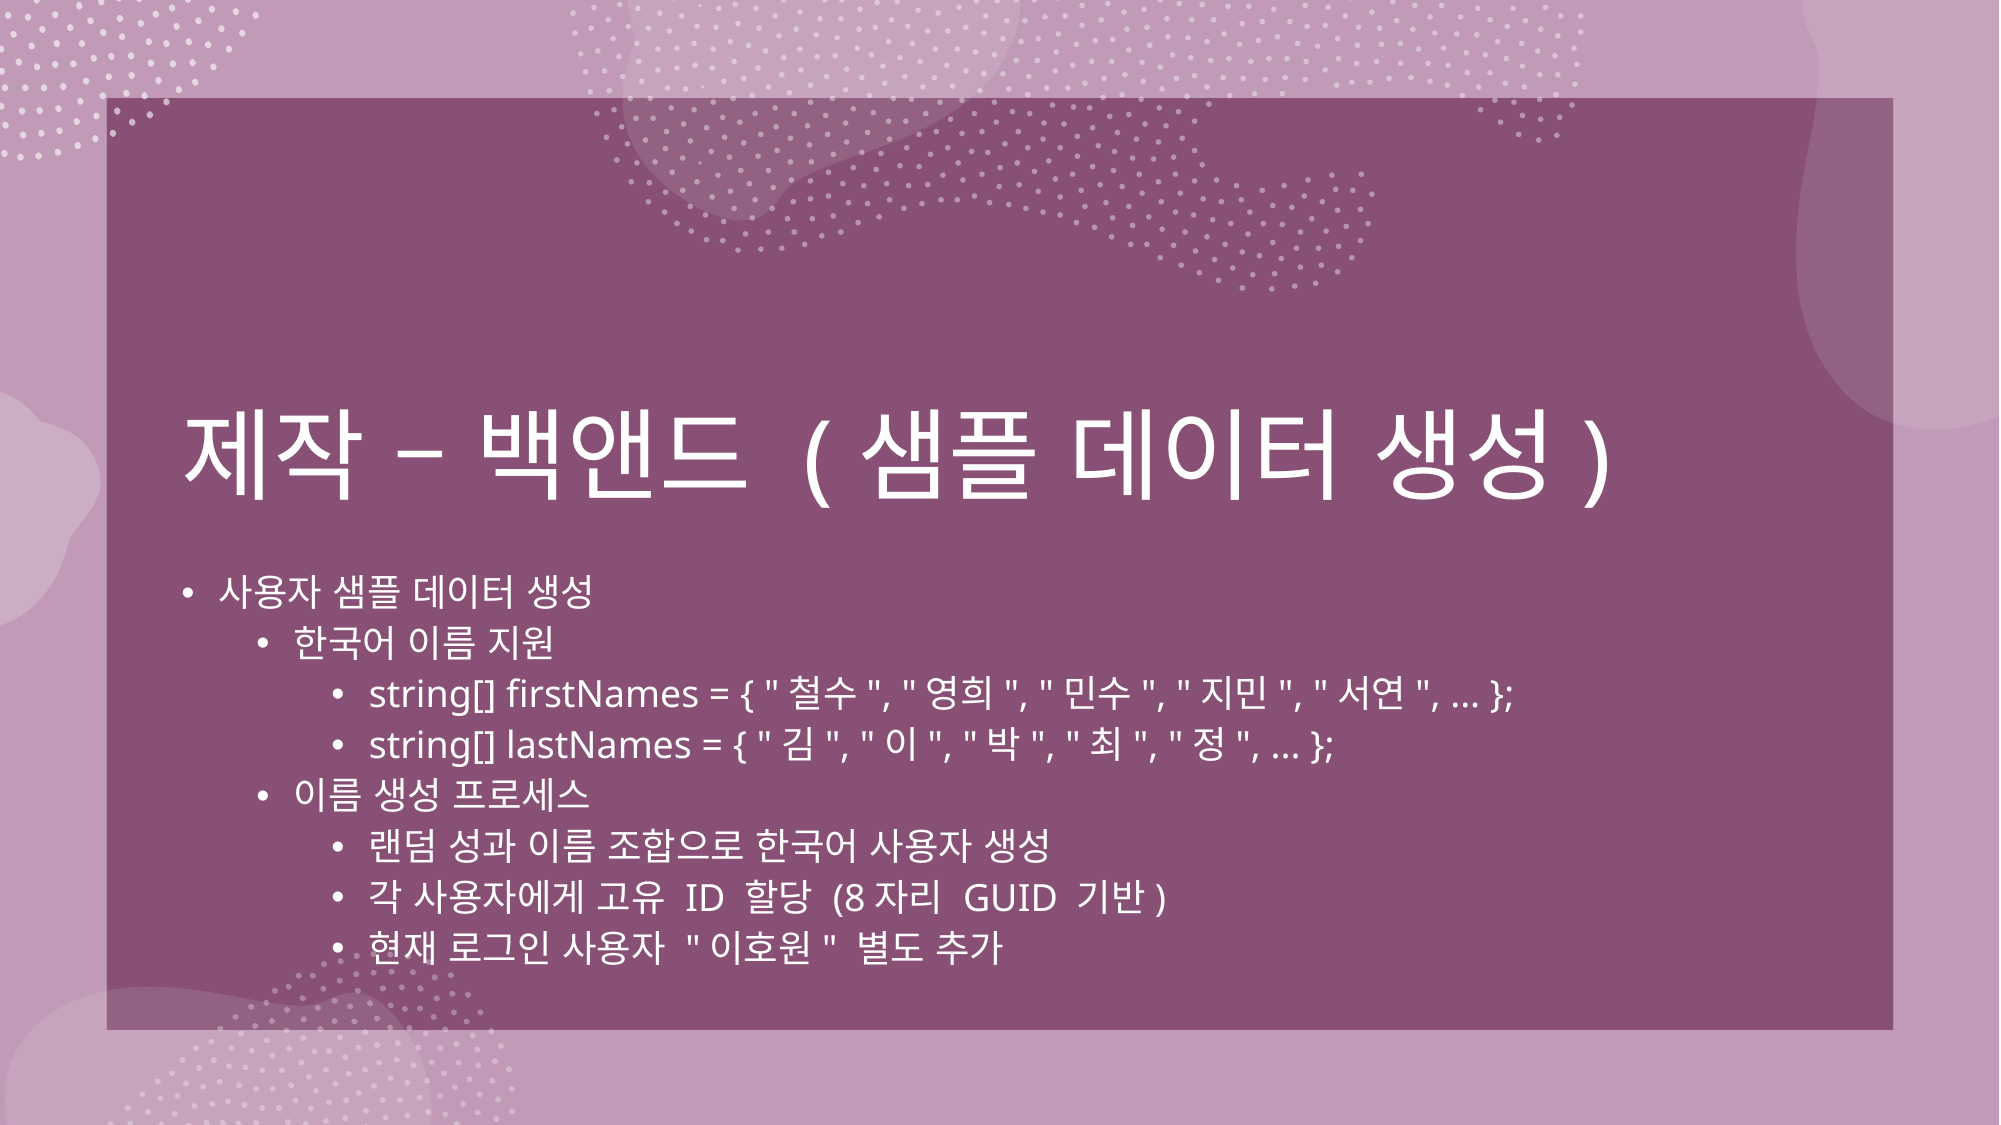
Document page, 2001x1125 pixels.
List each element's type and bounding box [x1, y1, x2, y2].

text_box [0, 0, 2000, 1125]
